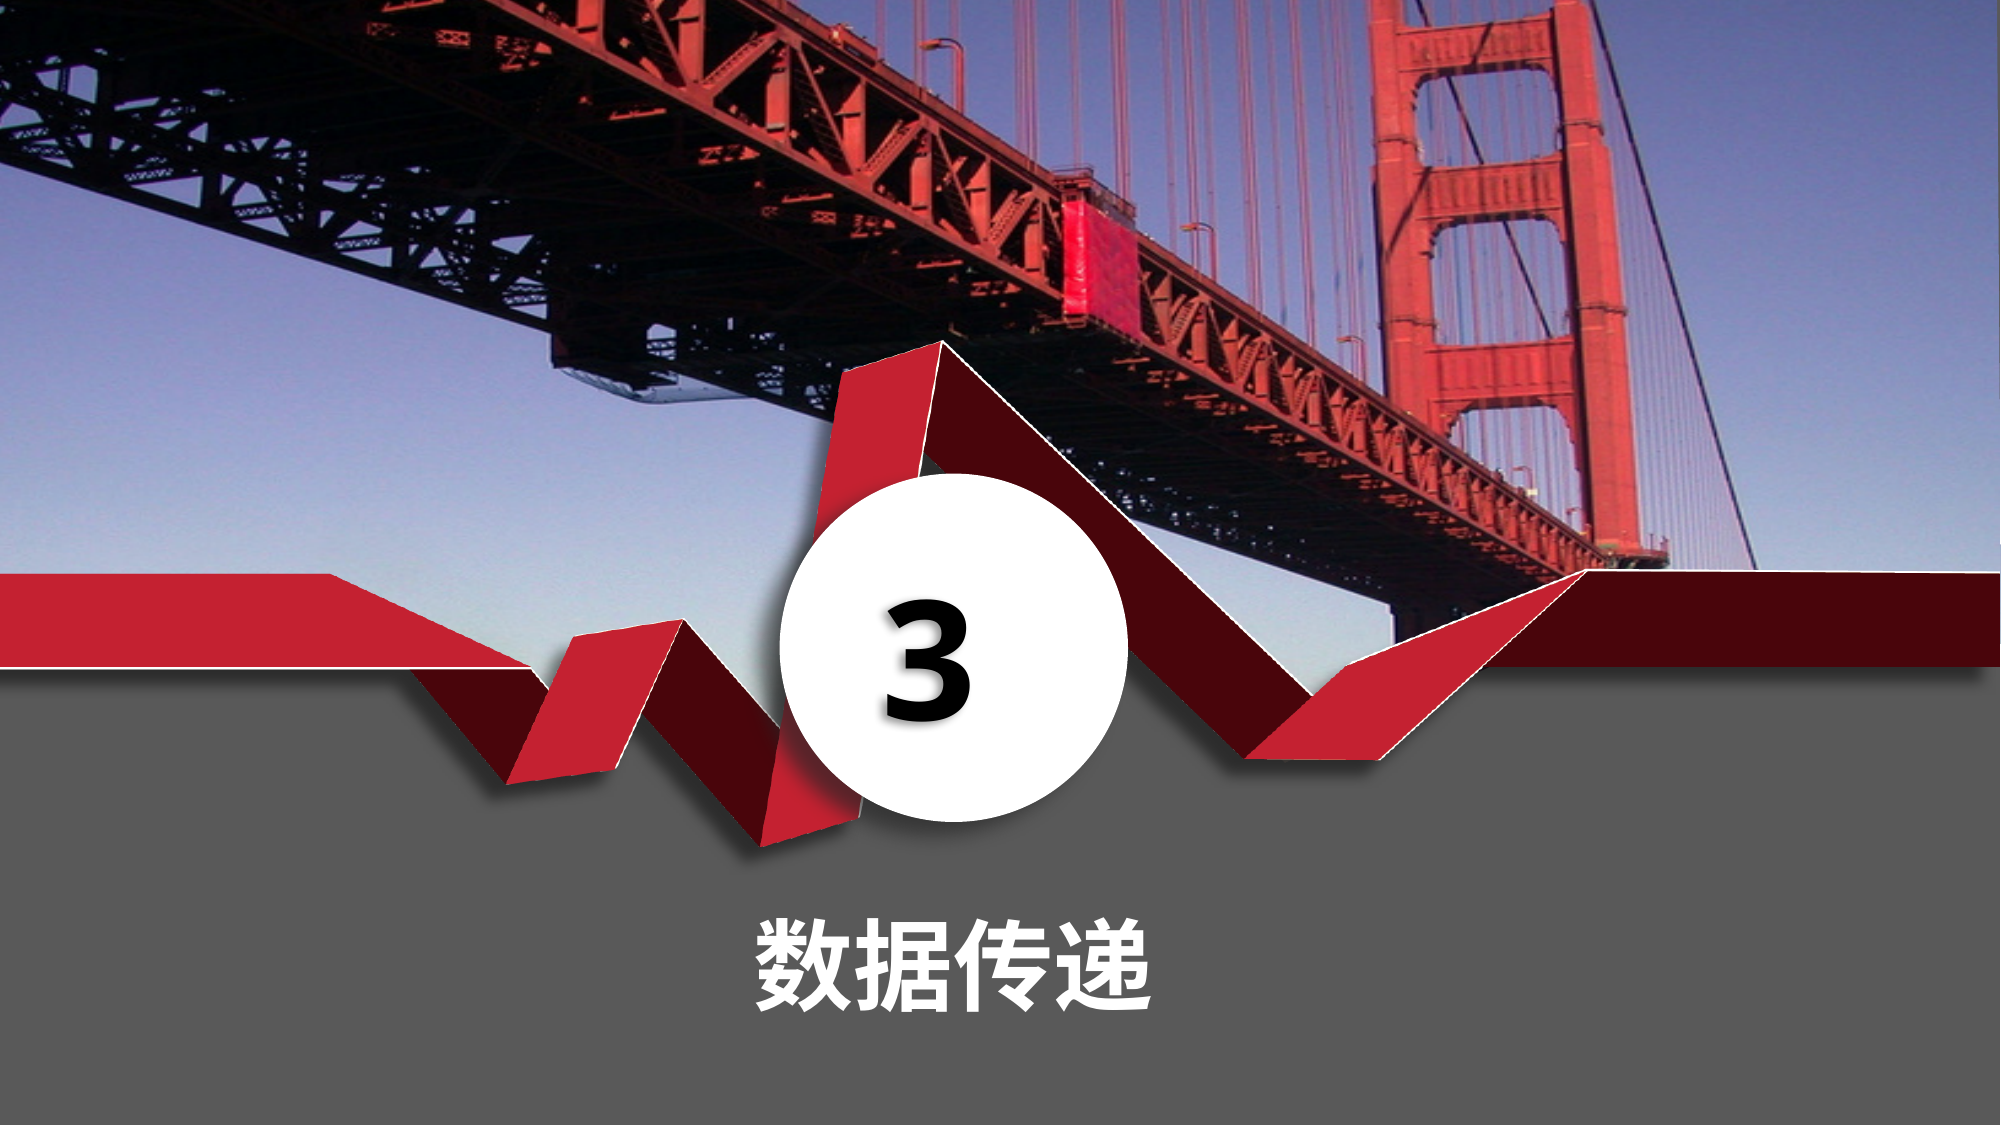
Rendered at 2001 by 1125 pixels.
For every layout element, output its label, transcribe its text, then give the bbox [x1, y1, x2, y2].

text_box 数据传递 [738, 896, 1169, 1031]
text_box [0, 0, 2000, 340]
picture [0, 340, 2000, 847]
